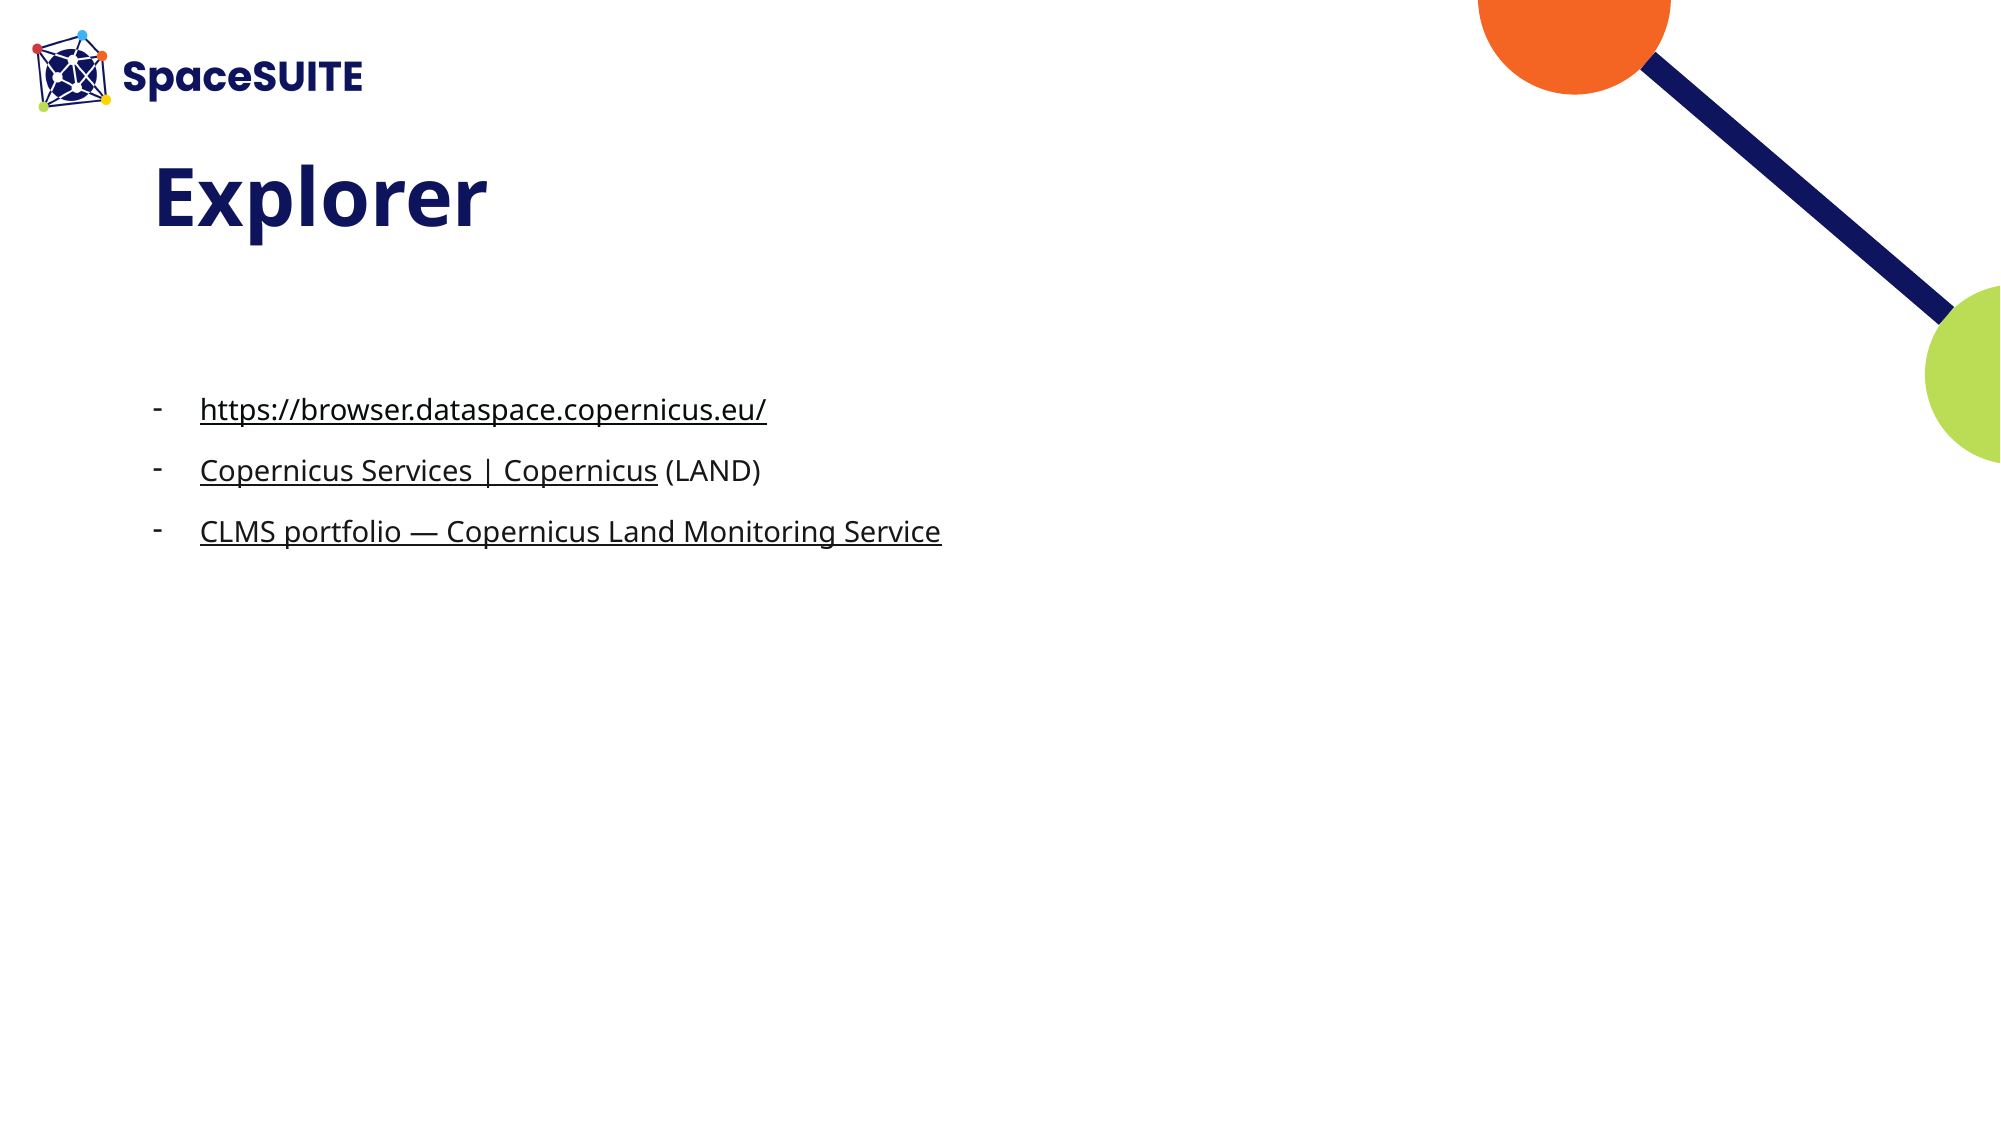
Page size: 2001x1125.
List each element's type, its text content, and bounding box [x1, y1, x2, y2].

picture [32, 30, 362, 112]
list https://browser.dataspace.copernicus.eu/ Copernicus Services | Copernicus (LAND) CLMS portfolio — Copernicus Land Monitoring Service [137, 384, 1842, 949]
title Explorer [137, 138, 1672, 251]
